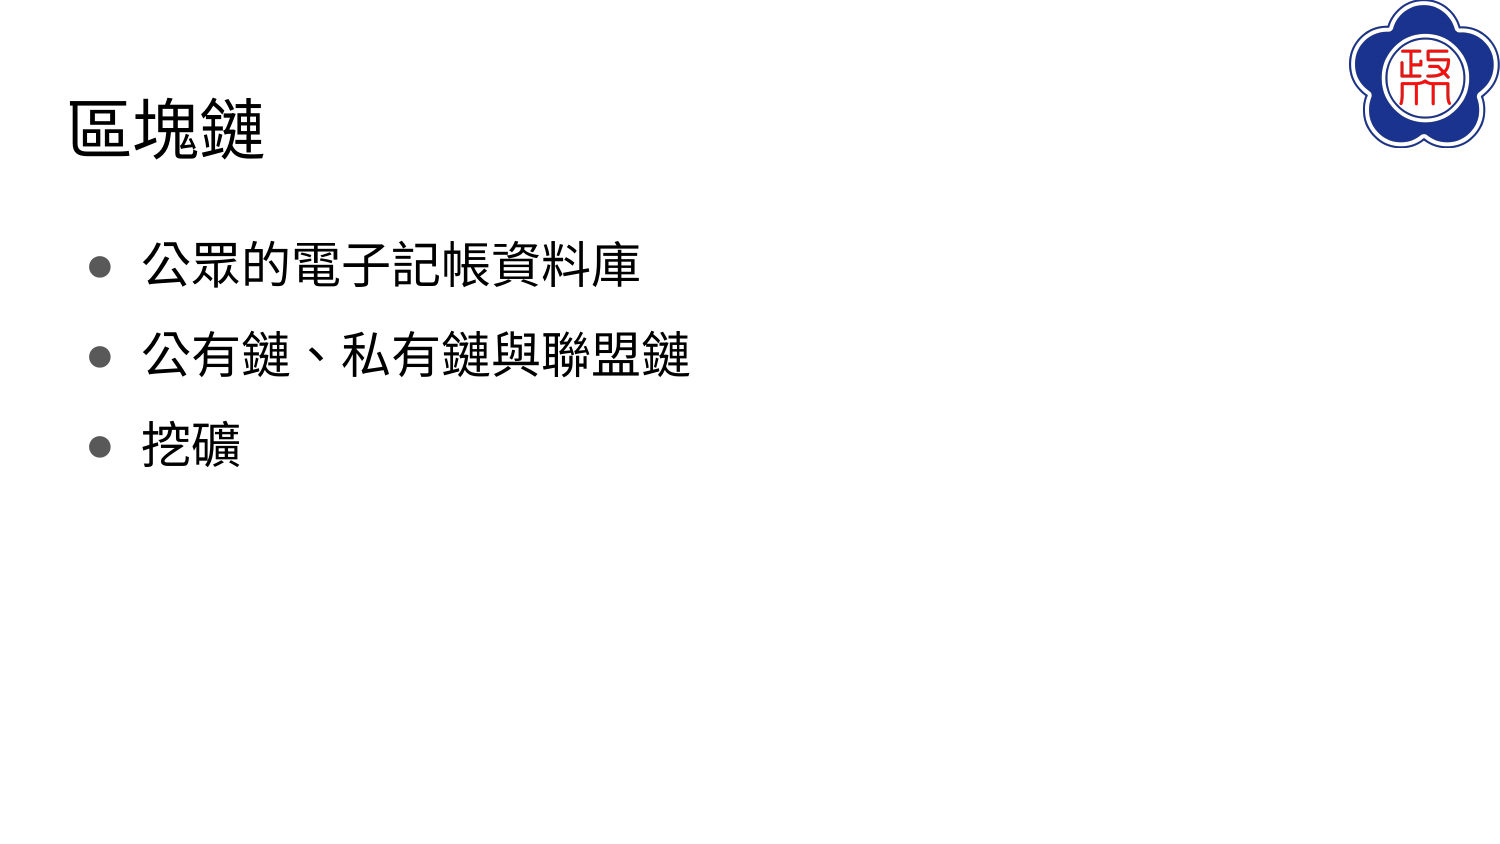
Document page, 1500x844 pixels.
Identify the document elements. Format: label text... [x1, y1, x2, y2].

list 公眾的電子記帳資料庫 公有鏈、私有鏈與聯盟鏈 挖礦 [51, 189, 1449, 793]
picture [1349, 0, 1500, 148]
title 區塊鏈 [51, 72, 1449, 167]
